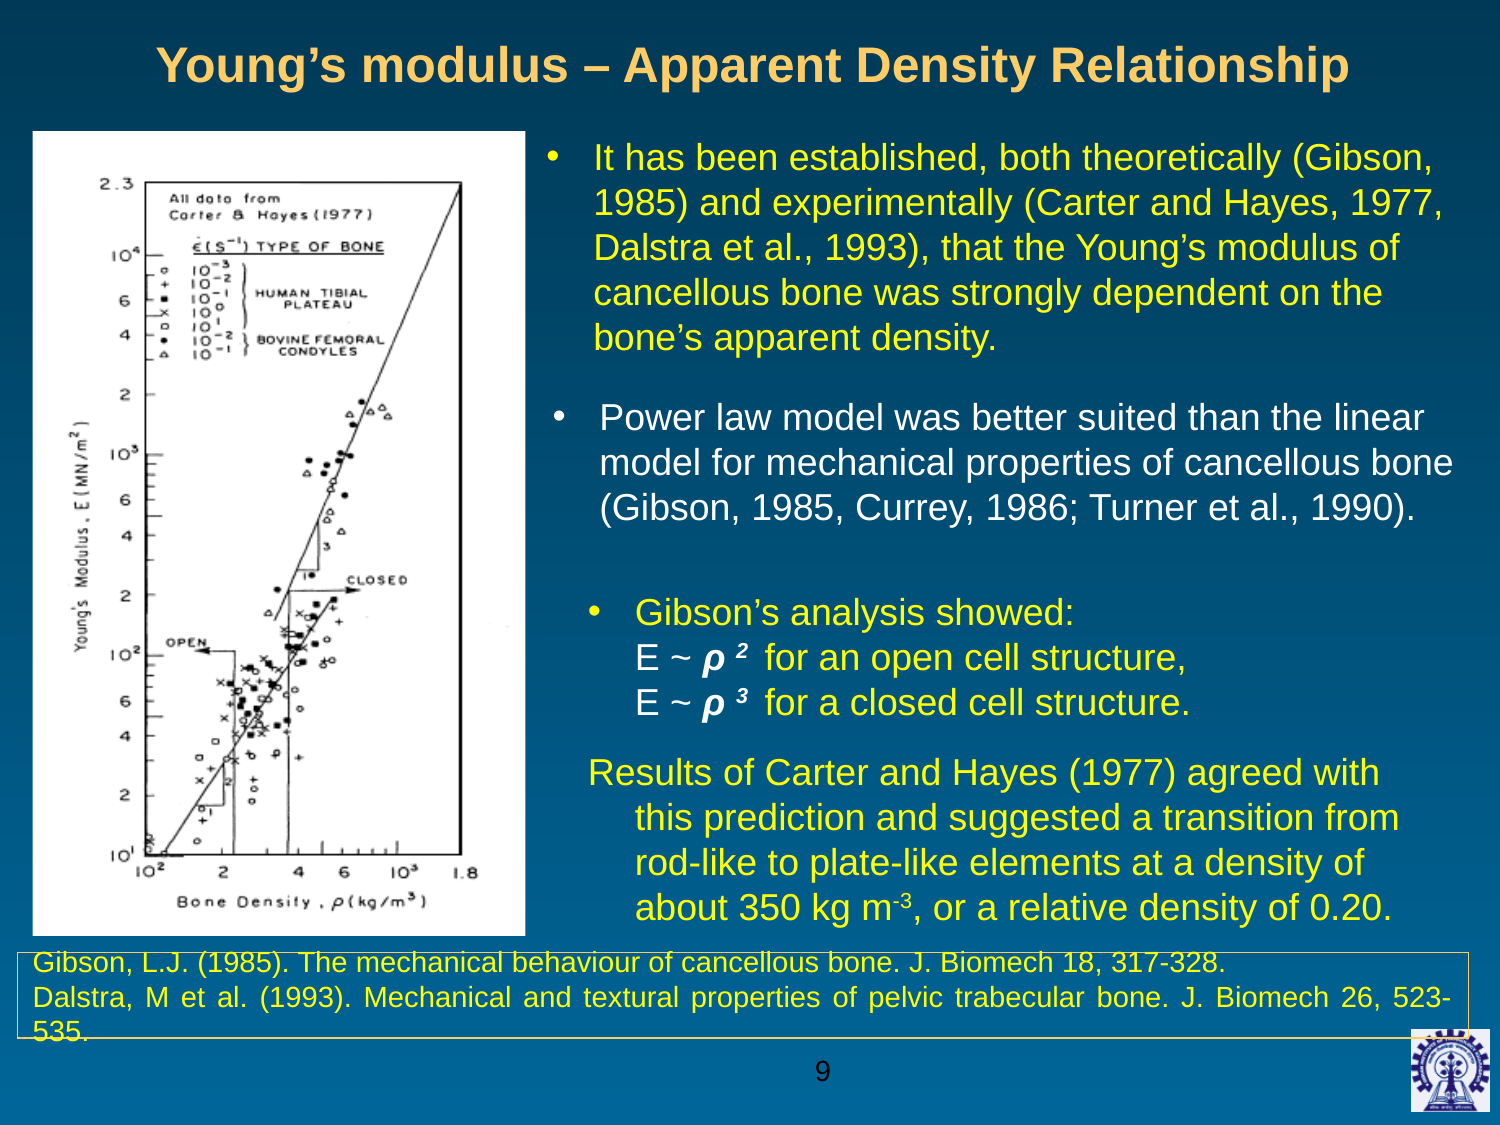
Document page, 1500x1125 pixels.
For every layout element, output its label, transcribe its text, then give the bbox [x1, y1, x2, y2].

text_box Gibson, L.J. (1985). The mechanical behaviour of cancellous bone. J. Biomech 18, 317-328. Dalstra, M et al. (1993). Mechanical and textural properties of pelvic trabecular bone. J. Biomech 26, 523-535. [17, 952, 1469, 1039]
text_box Power law model was better suited than the linear model for mechanical properties of cancellous bone (Gibson, 1985, Currey, 1986; Turner et al., 1990). [537, 385, 1475, 537]
text_box ‹#› [649, 1044, 847, 1106]
text_box Gibson’s analysis showed: E ~ ρ 2 for an open cell structure, E ~ ρ 3 for a closed cell structure. Results of Carter and Hayes (1977) agreed with this prediction and suggested a transition from rod-like to plate-like elements at a density of about 350 kg m-3, or a relative density of 0.20. [572, 580, 1447, 939]
text_box Young’s modulus – Apparent Density Relationship [112, 24, 1394, 101]
picture [1412, 1030, 1489, 1111]
text_box It has been established, both theoretically (Gibson, 1985) and experimentally (Carter and Hayes, 1977, Dalstra et al., 1993), that the Young’s modulus of cancellous bone was strongly dependent on the bone’s apparent density. [531, 125, 1477, 414]
picture [33, 132, 525, 935]
